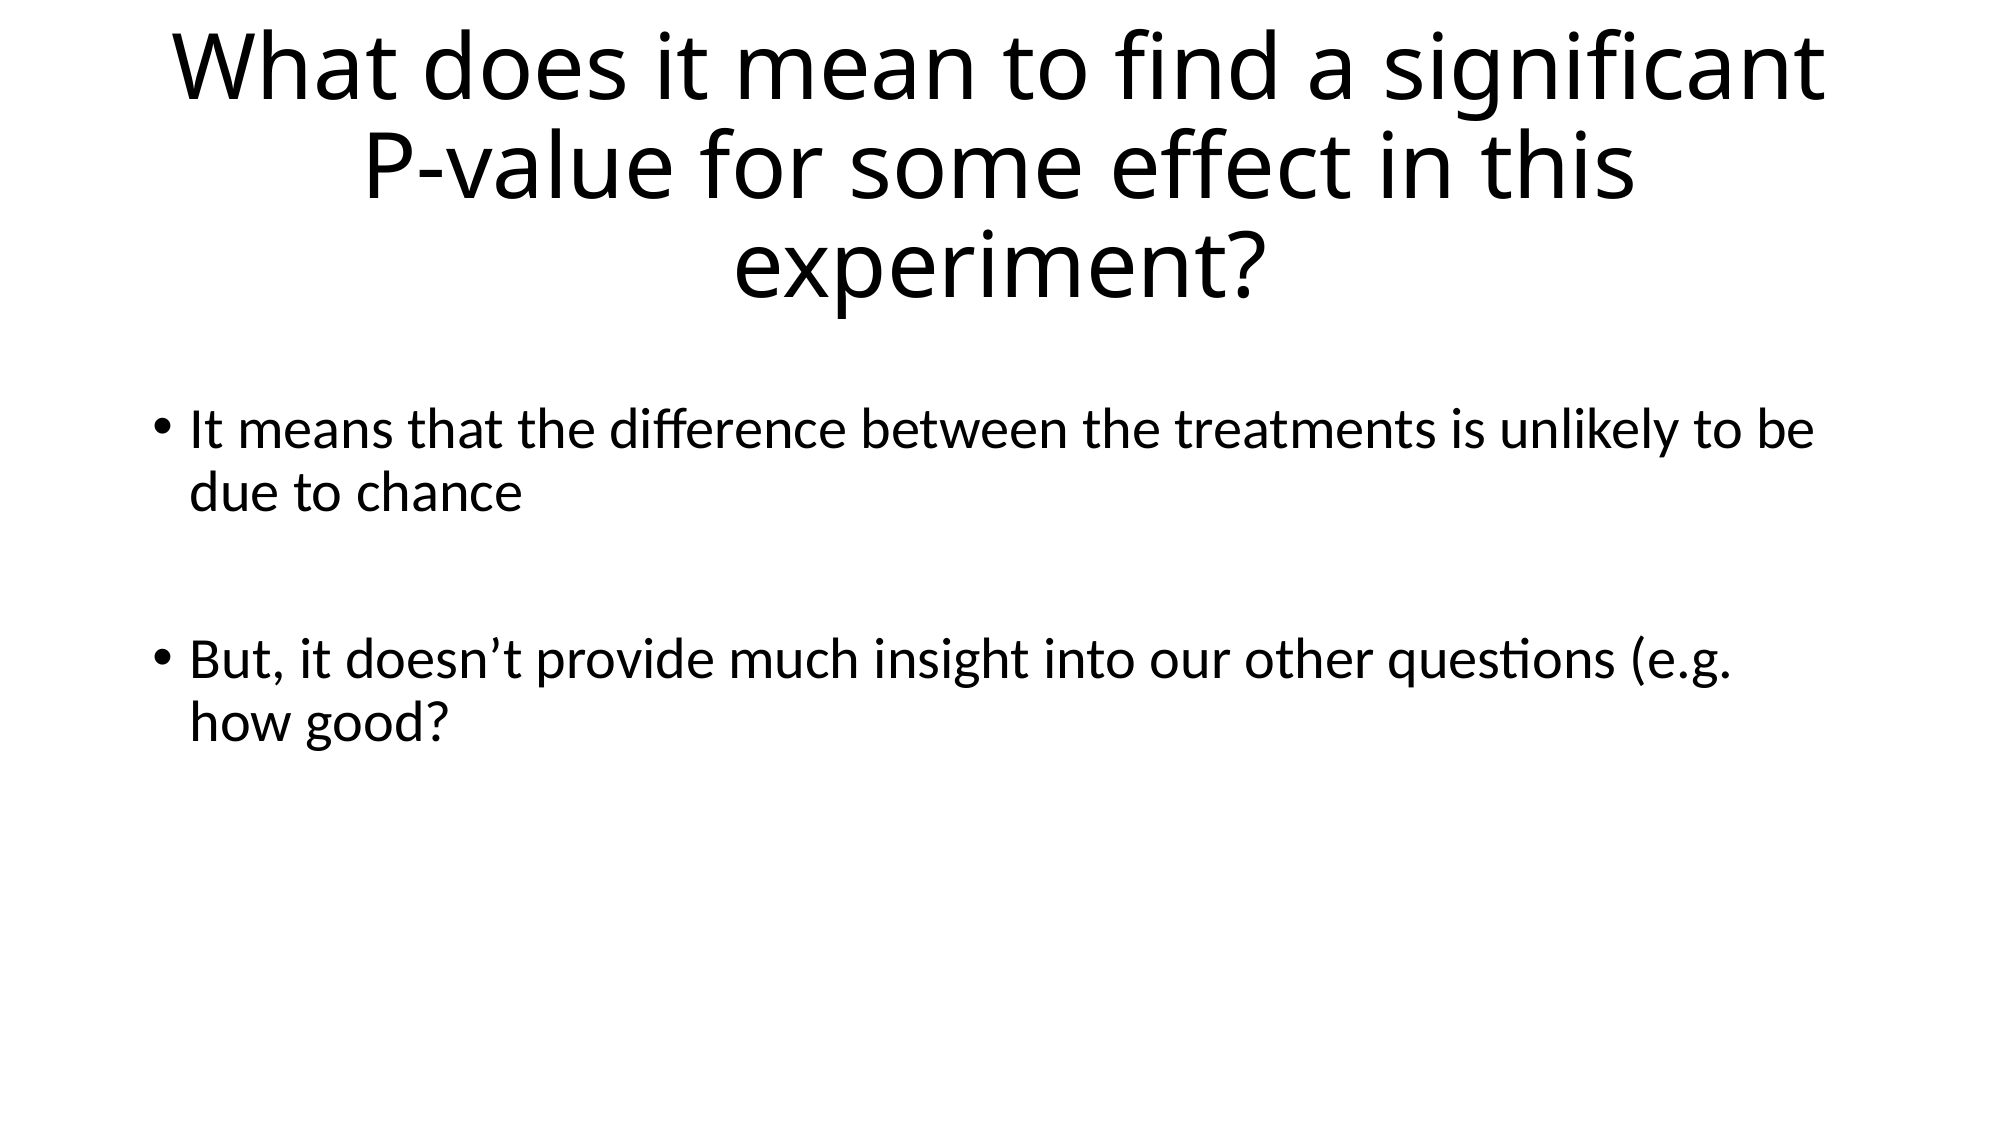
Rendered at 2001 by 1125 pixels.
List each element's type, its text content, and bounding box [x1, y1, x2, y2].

title What does it mean to find a significant P-value for some effect in this experiment? [137, 59, 1863, 278]
list It means that the difference between the treatments is unlikely to be due to chance But, it doesn’t provide much insight into our other questions (e.g. how good? [137, 299, 1863, 1014]
